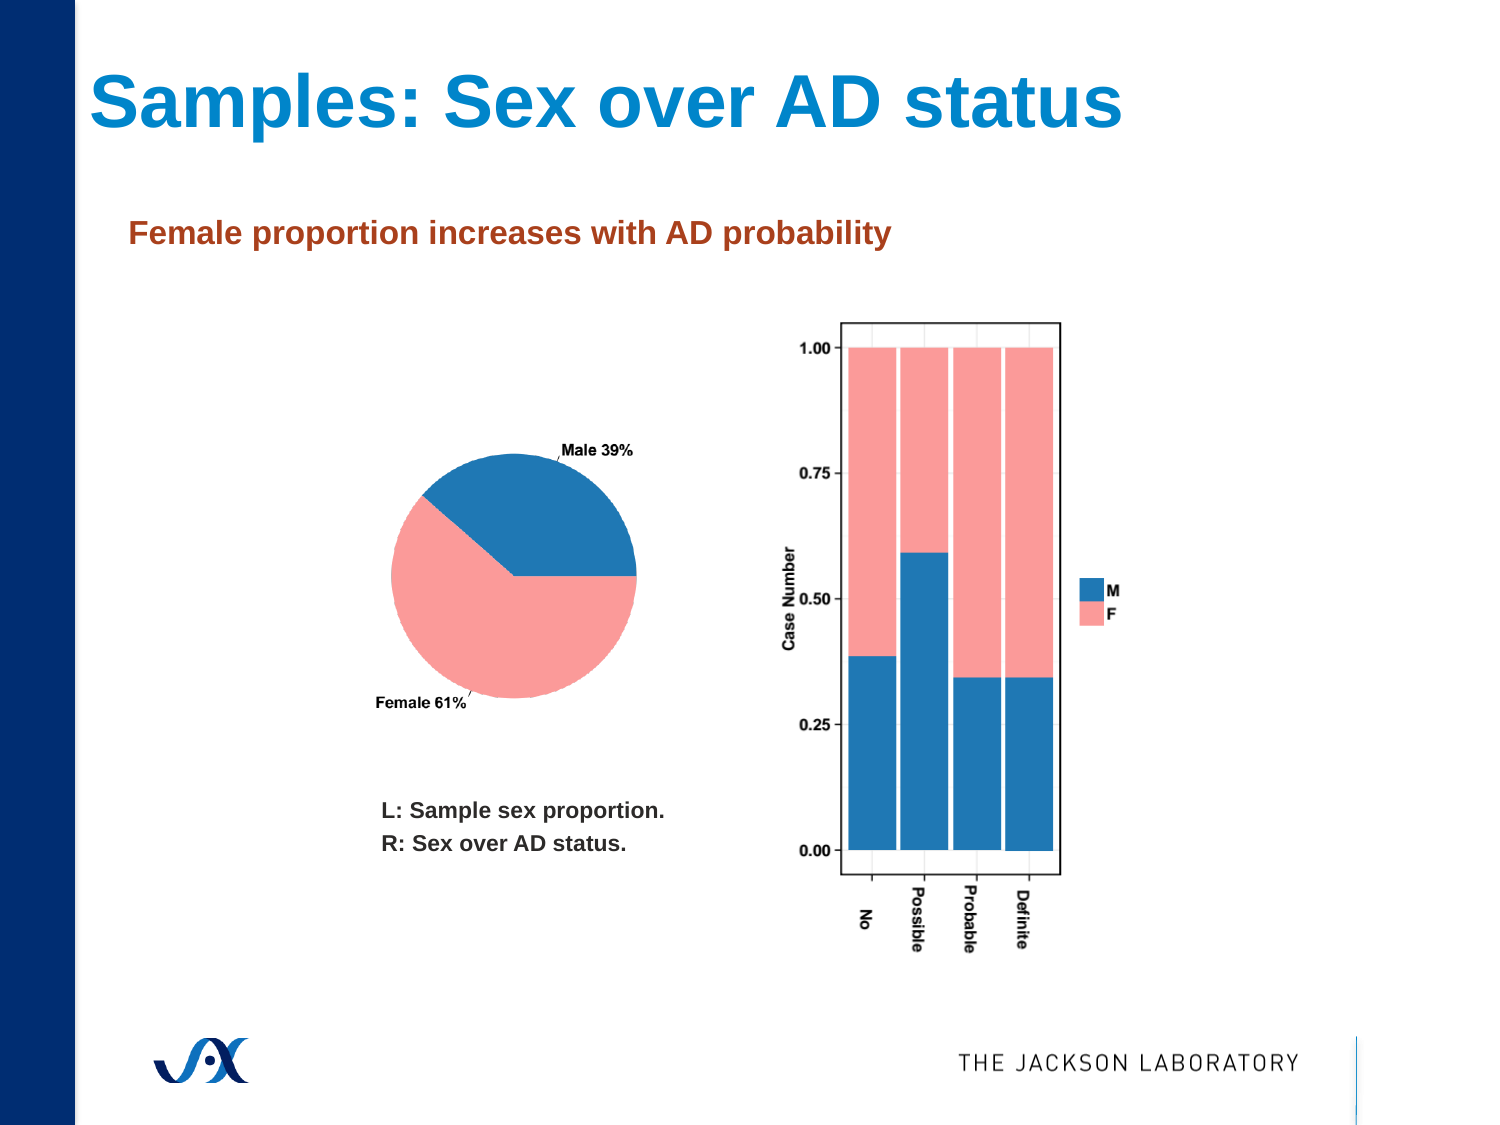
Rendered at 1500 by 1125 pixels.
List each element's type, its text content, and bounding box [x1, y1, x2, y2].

text_box L: Sample sex proportion. R: Sex over AD status. [366, 782, 716, 864]
picture [140, 1022, 269, 1099]
text_box Female proportion increases with AD probability [113, 199, 1256, 259]
picture [768, 302, 1158, 983]
picture [943, 1023, 1313, 1099]
picture [366, 334, 643, 835]
text_box Samples: Sex over AD status [74, 45, 1425, 233]
